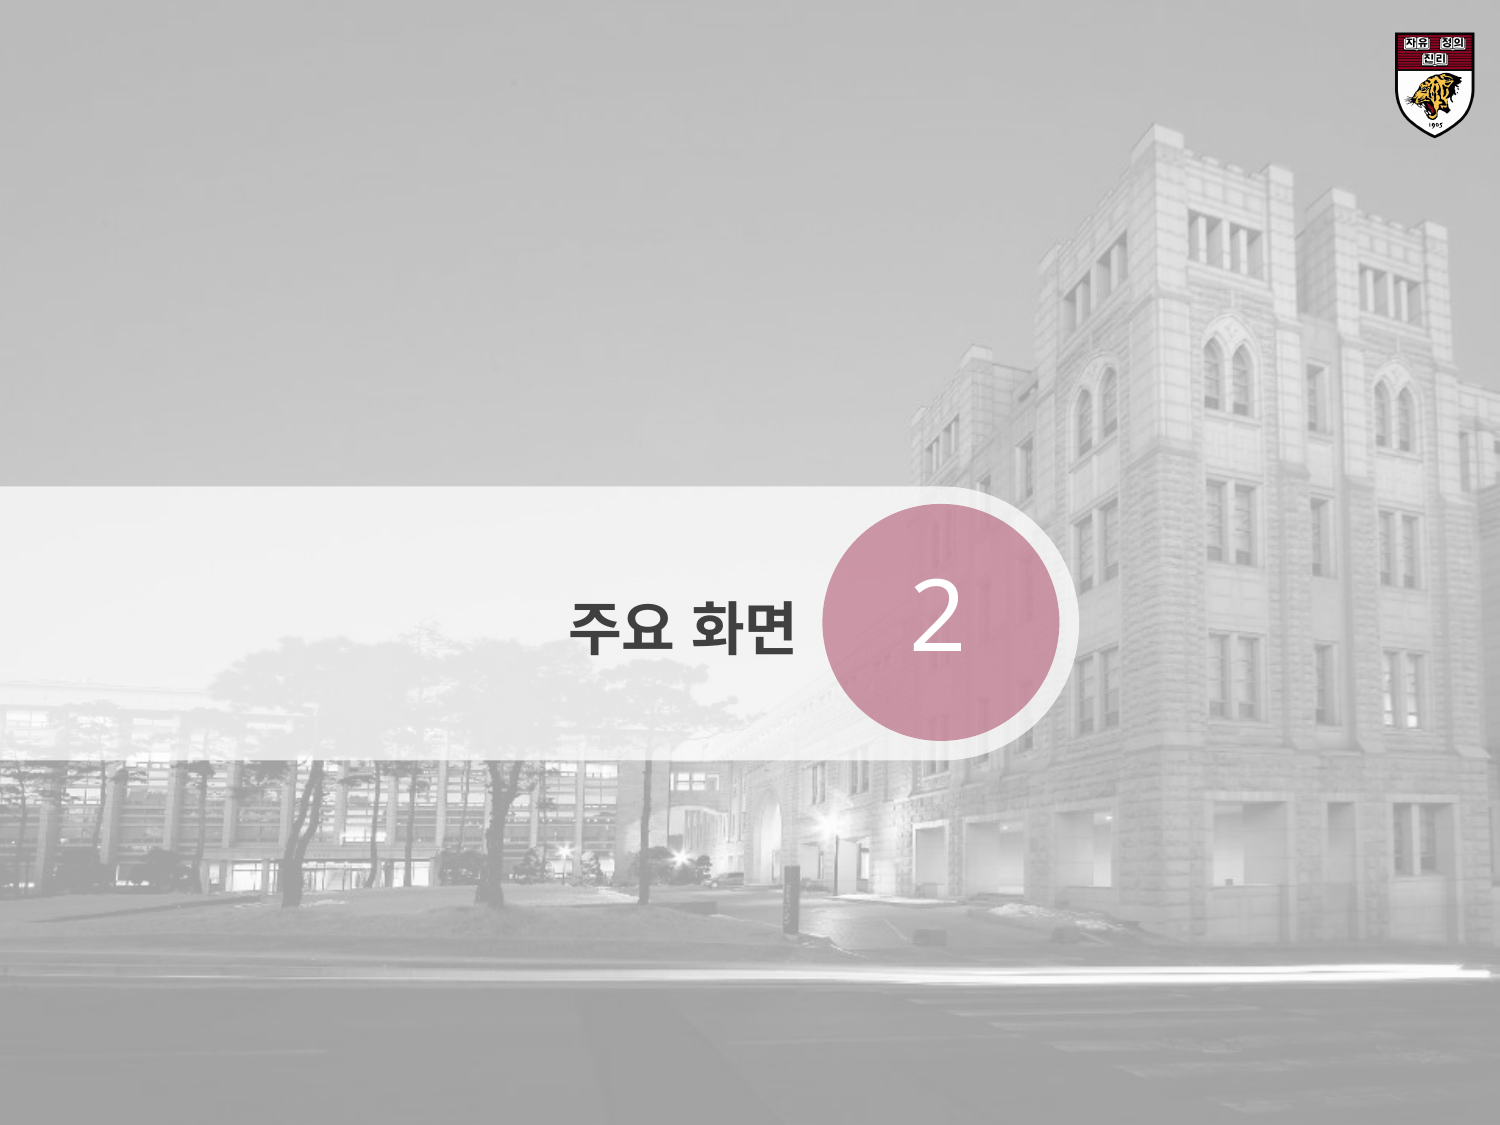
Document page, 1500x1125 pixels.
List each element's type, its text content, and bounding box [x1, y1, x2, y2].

list 2 [875, 559, 1002, 680]
picture [1370, 19, 1500, 151]
list 주요 화면 [55, 592, 814, 677]
